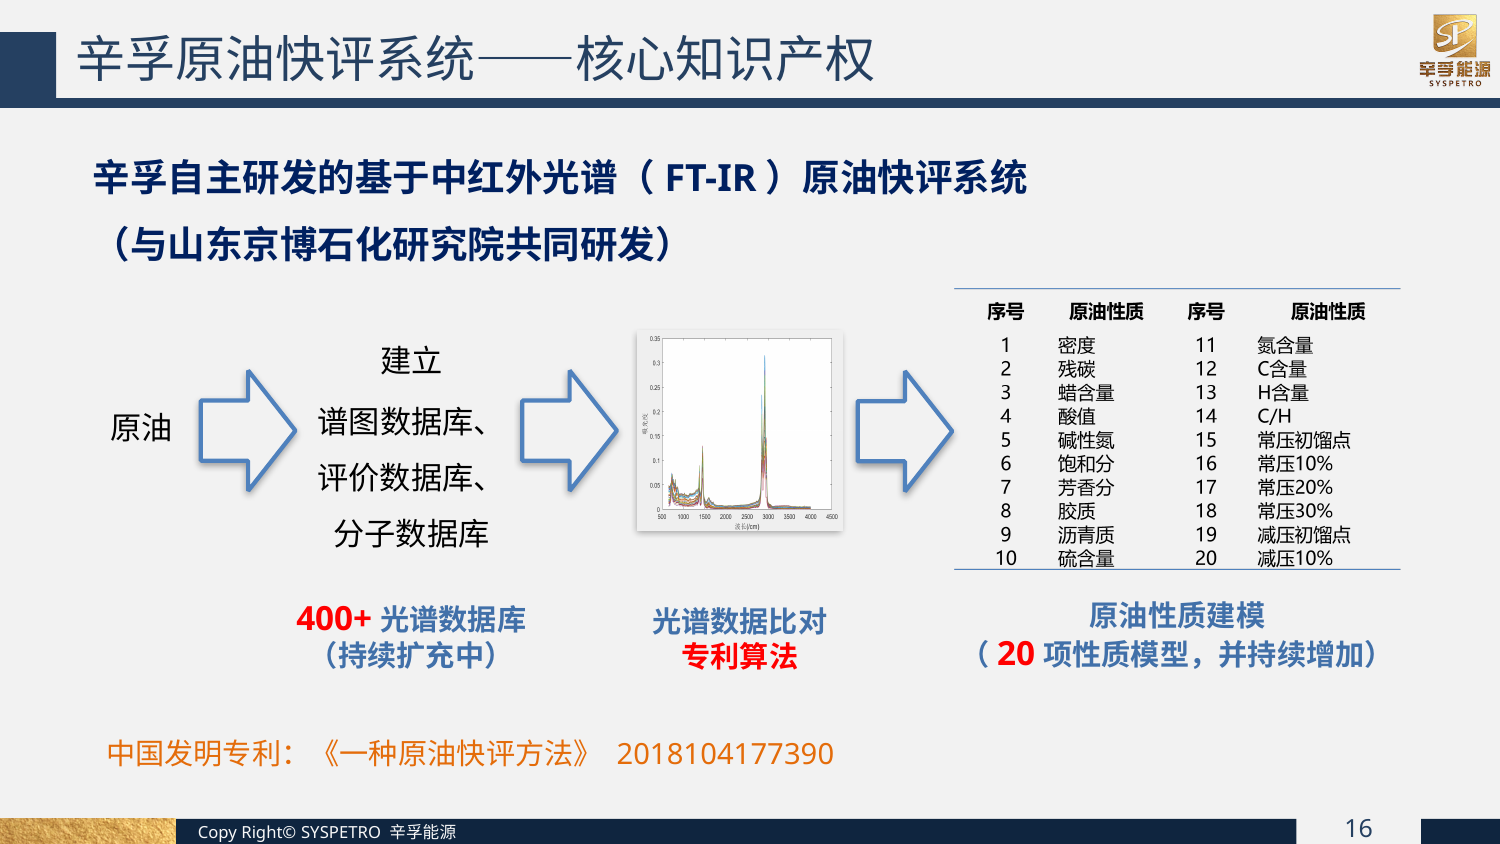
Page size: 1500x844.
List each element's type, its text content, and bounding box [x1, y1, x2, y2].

picture [0, 818, 176, 844]
picture [1416, 11, 1494, 89]
list 辛孚原油快评系统——核心知识产权 [71, 19, 1389, 96]
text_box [81, 287, 1401, 682]
text_box 中国发明专利：《一种原油快评方法》 2018104177390 [100, 729, 1148, 776]
text_box 辛孚自主研发的基于中红外光谱（FT-IR）原油快评系统 （与山东京博石化研究院共同研发） [81, 133, 1401, 272]
